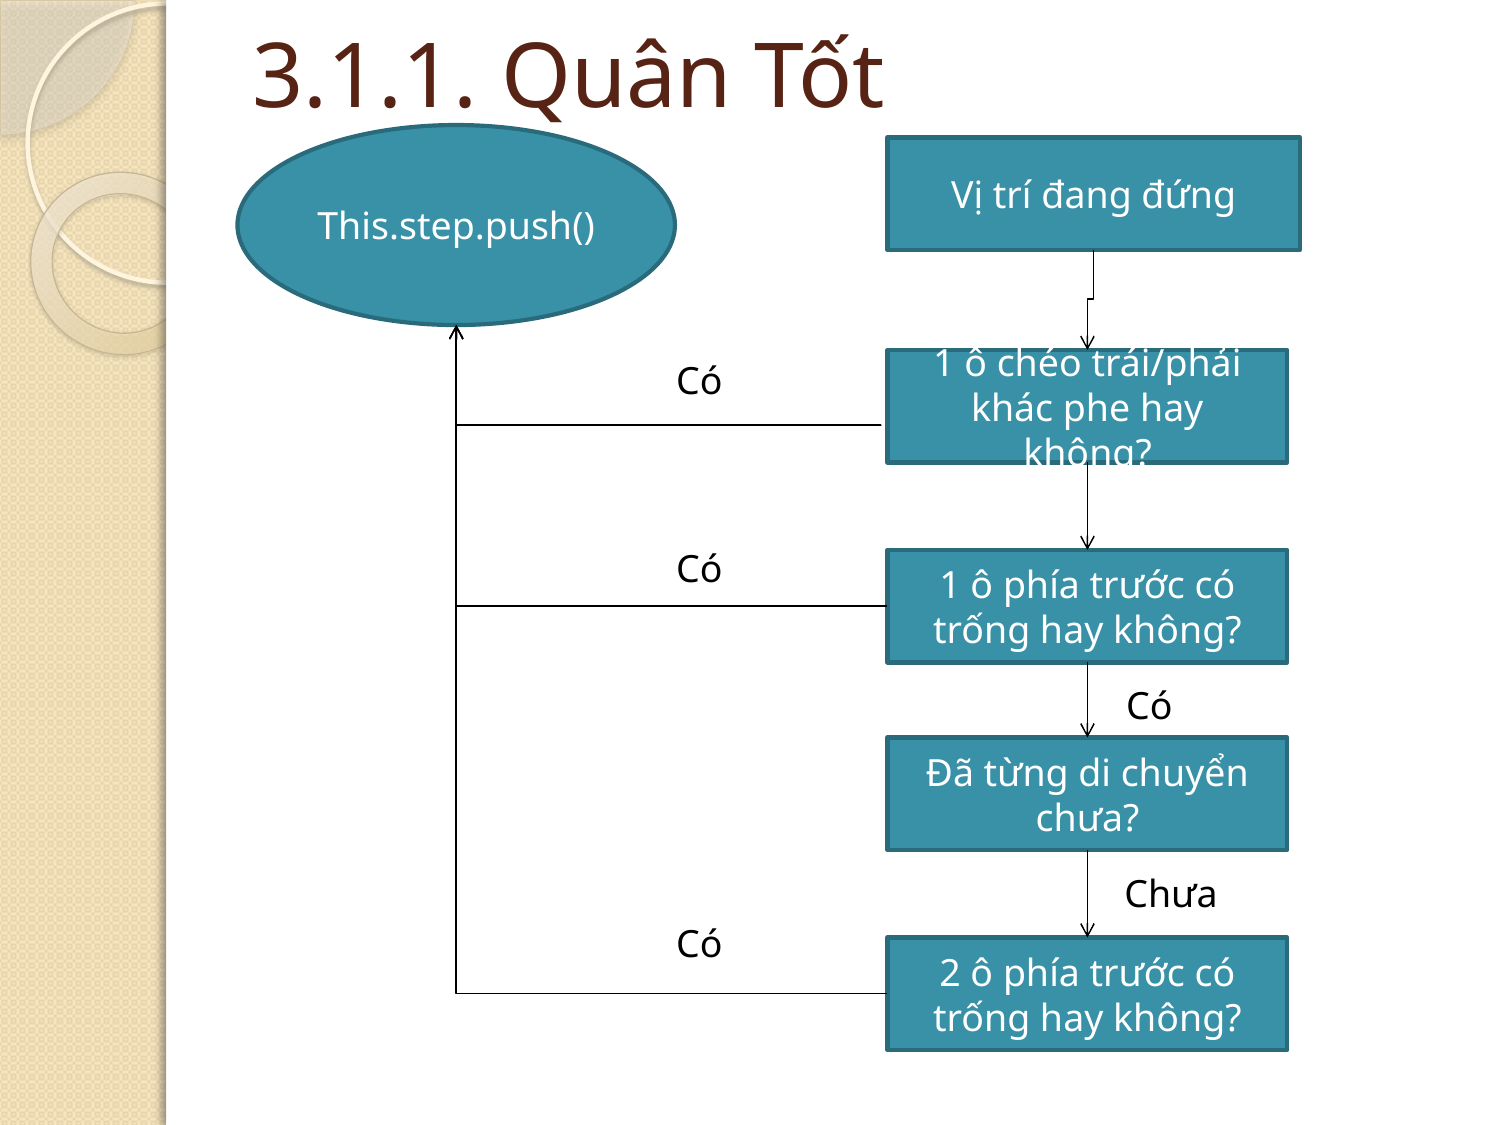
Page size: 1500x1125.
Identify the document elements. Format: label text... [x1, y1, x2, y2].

text_box Đã từng di chuyển chưa? [895, 735, 1289, 852]
text_box This.step.push() [235, 122, 678, 328]
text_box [1040, 296, 1141, 304]
text_box Vị trí đang đứng [885, 135, 1302, 252]
text_box Có [1111, 674, 1188, 735]
text_box 1 ô phía trước có trống hay không? [895, 548, 1289, 665]
text_box 2 ô phía trước có trống hay không? [885, 935, 1289, 1052]
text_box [1043, 893, 1132, 897]
title 3.1.1. Quân Tốt [237, 0, 1468, 143]
text_box Chưa [1109, 862, 1233, 923]
text_box 1 ô chéo trái/phải khác phe hay không? [896, 348, 1289, 465]
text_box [455, 324, 888, 994]
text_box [1049, 699, 1126, 703]
